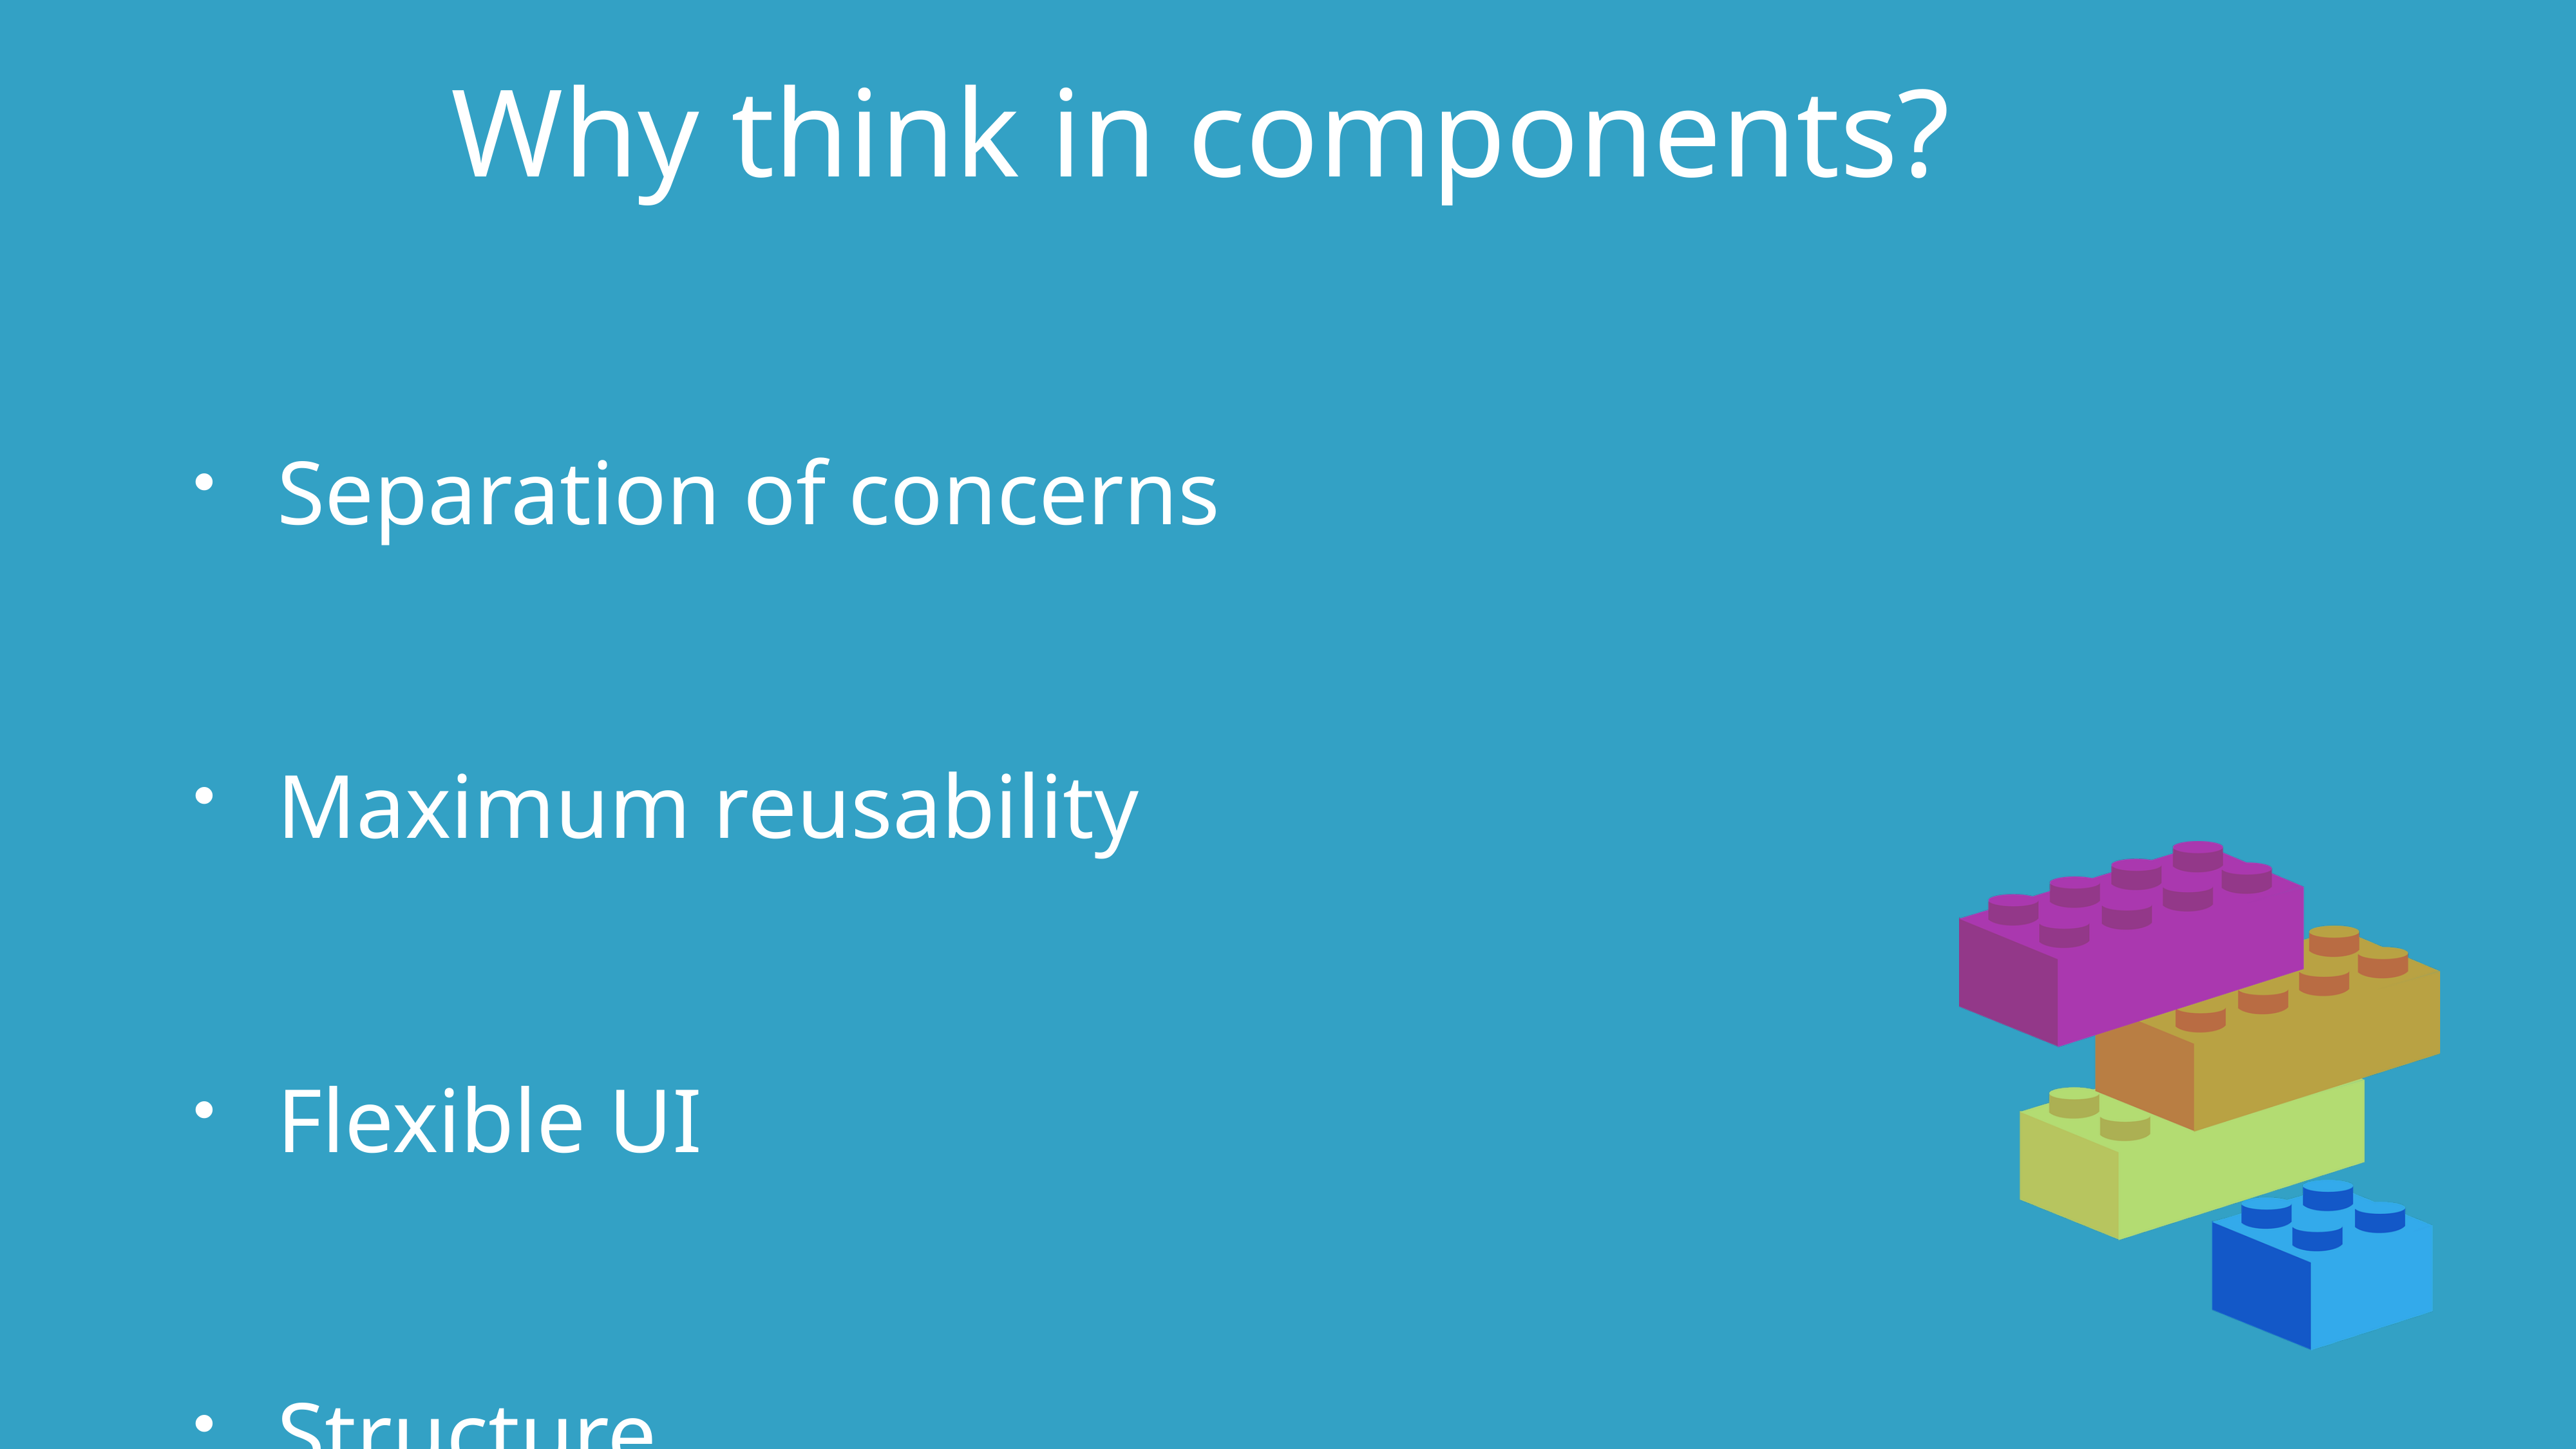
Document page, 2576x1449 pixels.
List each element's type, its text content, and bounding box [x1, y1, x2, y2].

title Why think in components? [445, 0, 2131, 207]
subtitle Separation of concerns Maximum reusability Flexible UI Structure [187, 379, 2443, 1367]
picture [1959, 841, 2441, 1350]
